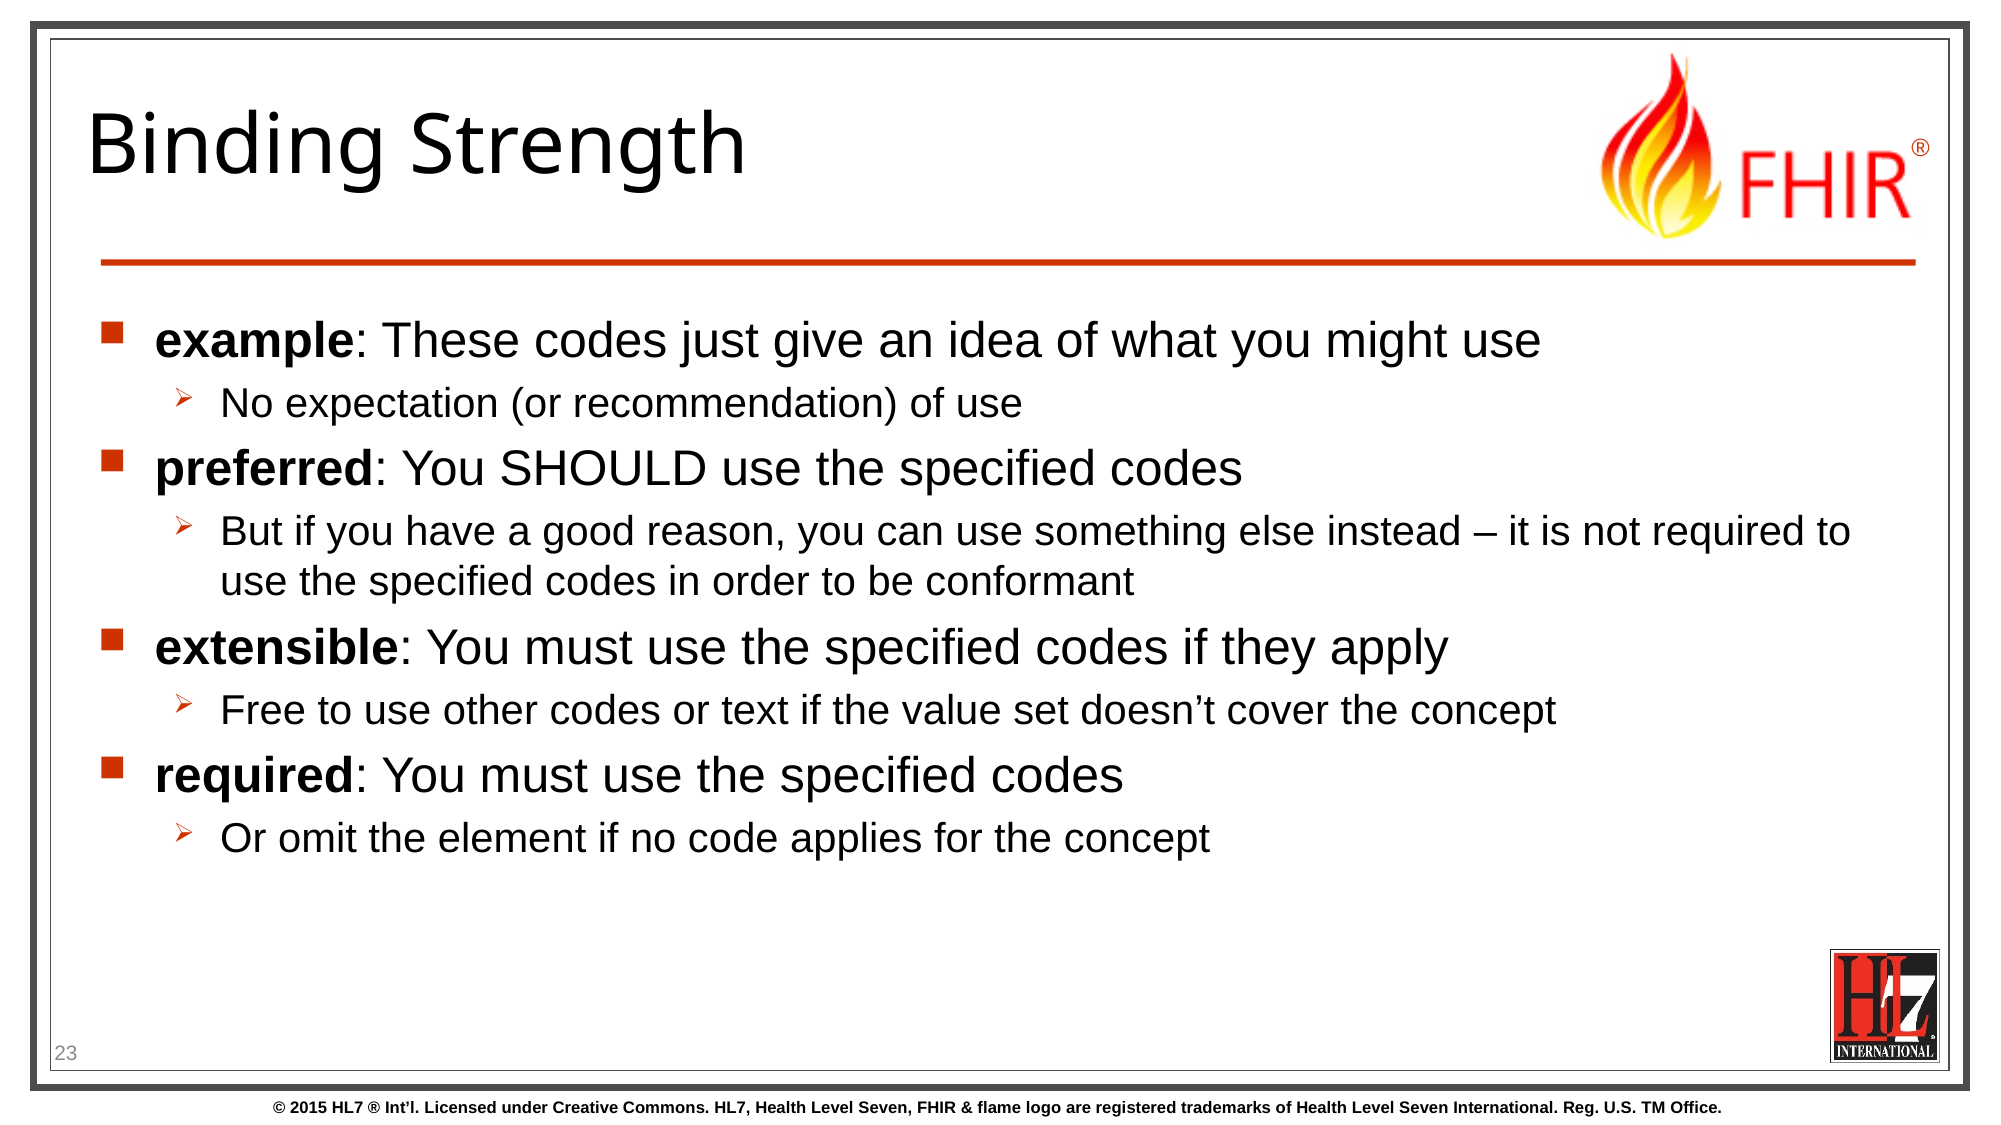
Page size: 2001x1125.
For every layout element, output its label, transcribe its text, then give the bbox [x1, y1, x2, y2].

list example: These codes just give an idea of what you might use No expectation (or recommendation) of use preferred: You SHOULD use the specified codes But if you have a good reason, you can use something else instead – it is not required to use the specified codes in order to be conformant extensible: You must use the specified codes if they apply Free to use other codes or text if the value set doesn’t cover the concept required: You must use the specified codes Or omit the element if no code applies for the concept [83, 299, 1917, 1059]
slide_number 23 [39, 1034, 197, 1071]
picture [1830, 949, 1940, 1063]
picture [1588, 42, 1923, 249]
title Binding Strength [70, 54, 1595, 244]
